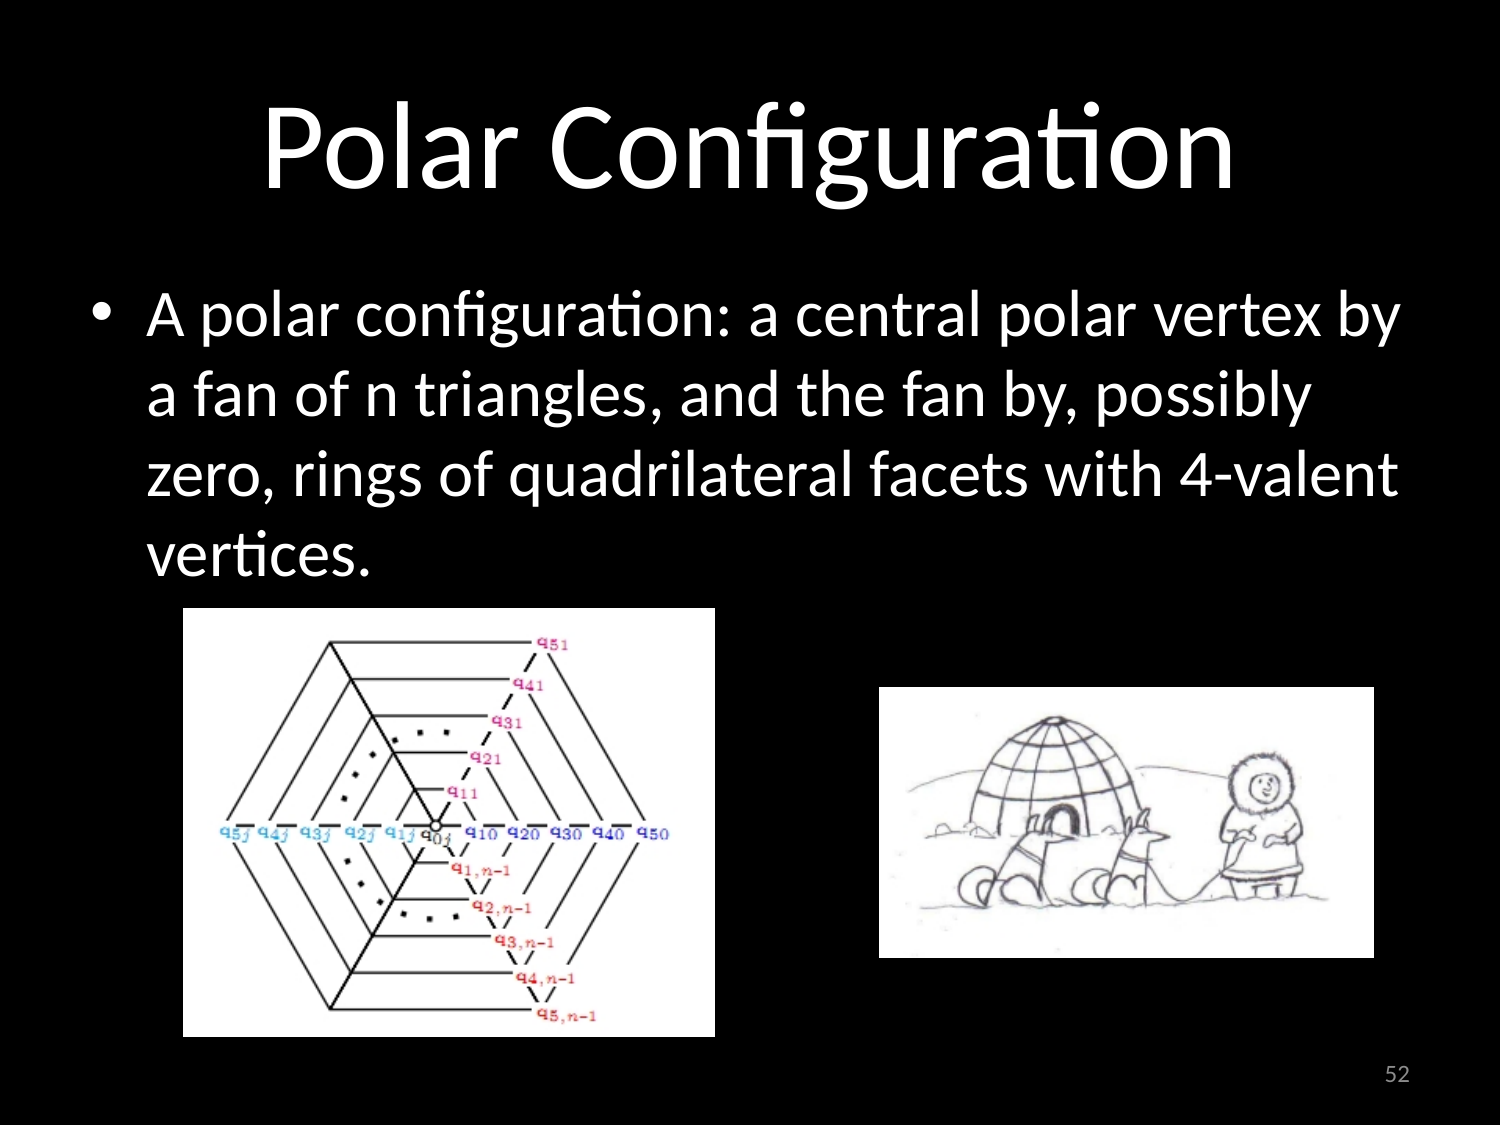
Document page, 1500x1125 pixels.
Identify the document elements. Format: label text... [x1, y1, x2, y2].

slide_number 52 [1074, 1042, 1425, 1103]
list A polar conﬁguration: a central polar vertex by a fan of n triangles, and the fan by, possibly zero, rings of quadrilateral facets with 4-valent vertices. [75, 262, 1425, 1005]
title Polar Conﬁguration [75, 45, 1425, 233]
picture [182, 608, 715, 1037]
picture [879, 687, 1374, 958]
